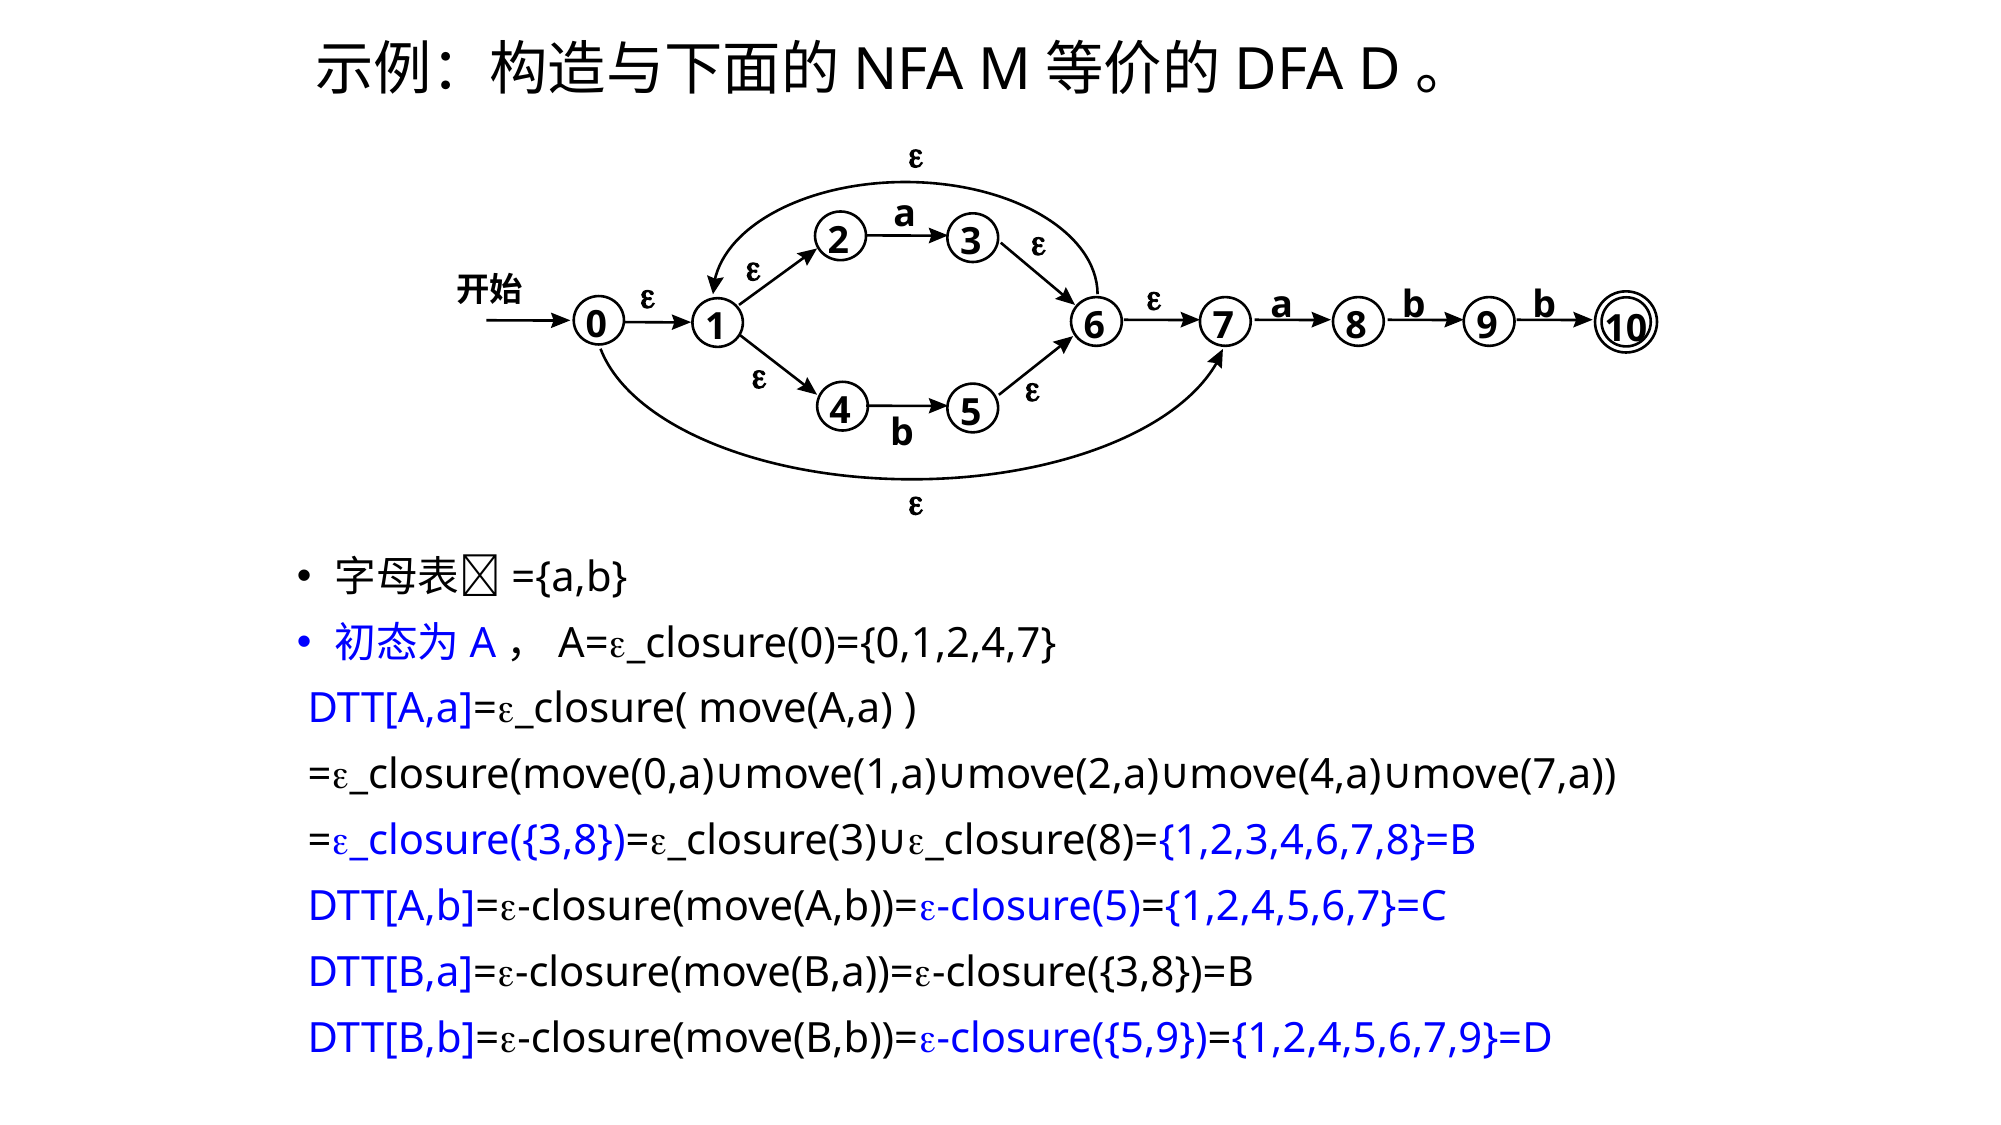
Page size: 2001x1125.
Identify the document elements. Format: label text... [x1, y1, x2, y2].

list 字母表={a,b} 初态为A，A=_closure(0)={0,1,2,4,7} DTT[A,a]=_closure( move(A,a) ) =_closure(move(0,a)∪move(1,a)∪move(2,a)∪move(4,a)∪move(7,a)) =_closure({3,8})=_closure(3)∪_closure(8)={1,2,3,4,6,7,8}=B DTT[A,b]=-closure(move(A,b))=-closure(5)={1,2,4,5,6,7}=C DTT[B,a]=-closure(move(B,a))=-closure({3,8})=B DTT[B,b]=-closure(move(B,b))=-closure({5,9})={1,2,4,5,6,7,9}=D [281, 547, 1707, 1072]
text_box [456, 129, 1688, 526]
title 示例：构造与下面的NFA M等价的DFA D。 [300, 24, 1713, 117]
